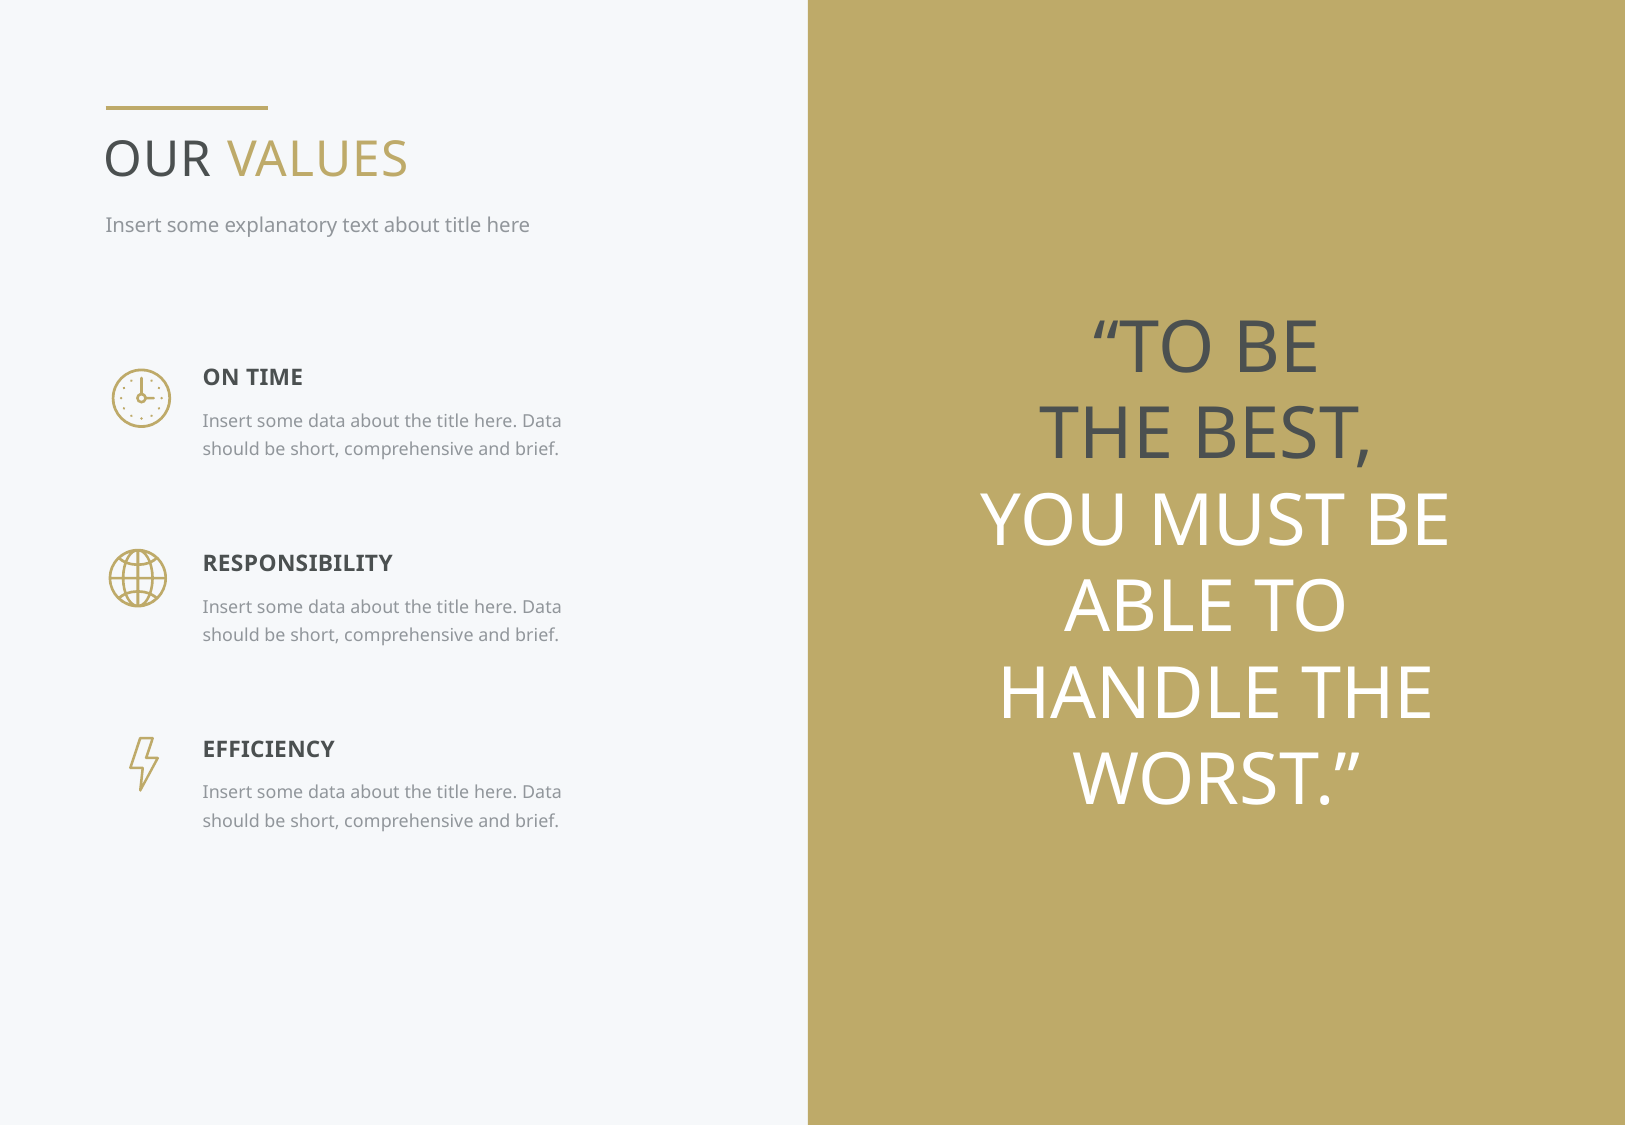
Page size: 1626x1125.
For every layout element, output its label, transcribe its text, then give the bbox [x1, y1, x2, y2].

text_box [108, 548, 168, 608]
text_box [202, 734, 603, 832]
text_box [202, 548, 603, 646]
text_box Our Values [103, 126, 687, 187]
text_box “To be the best, you must be able to handle the worst.” [907, 299, 1526, 820]
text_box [202, 362, 603, 460]
text_box [129, 736, 160, 792]
text_box [807, 0, 1625, 1125]
text_box Insert some explanatory text about title here [105, 211, 689, 237]
text_box [111, 368, 172, 428]
